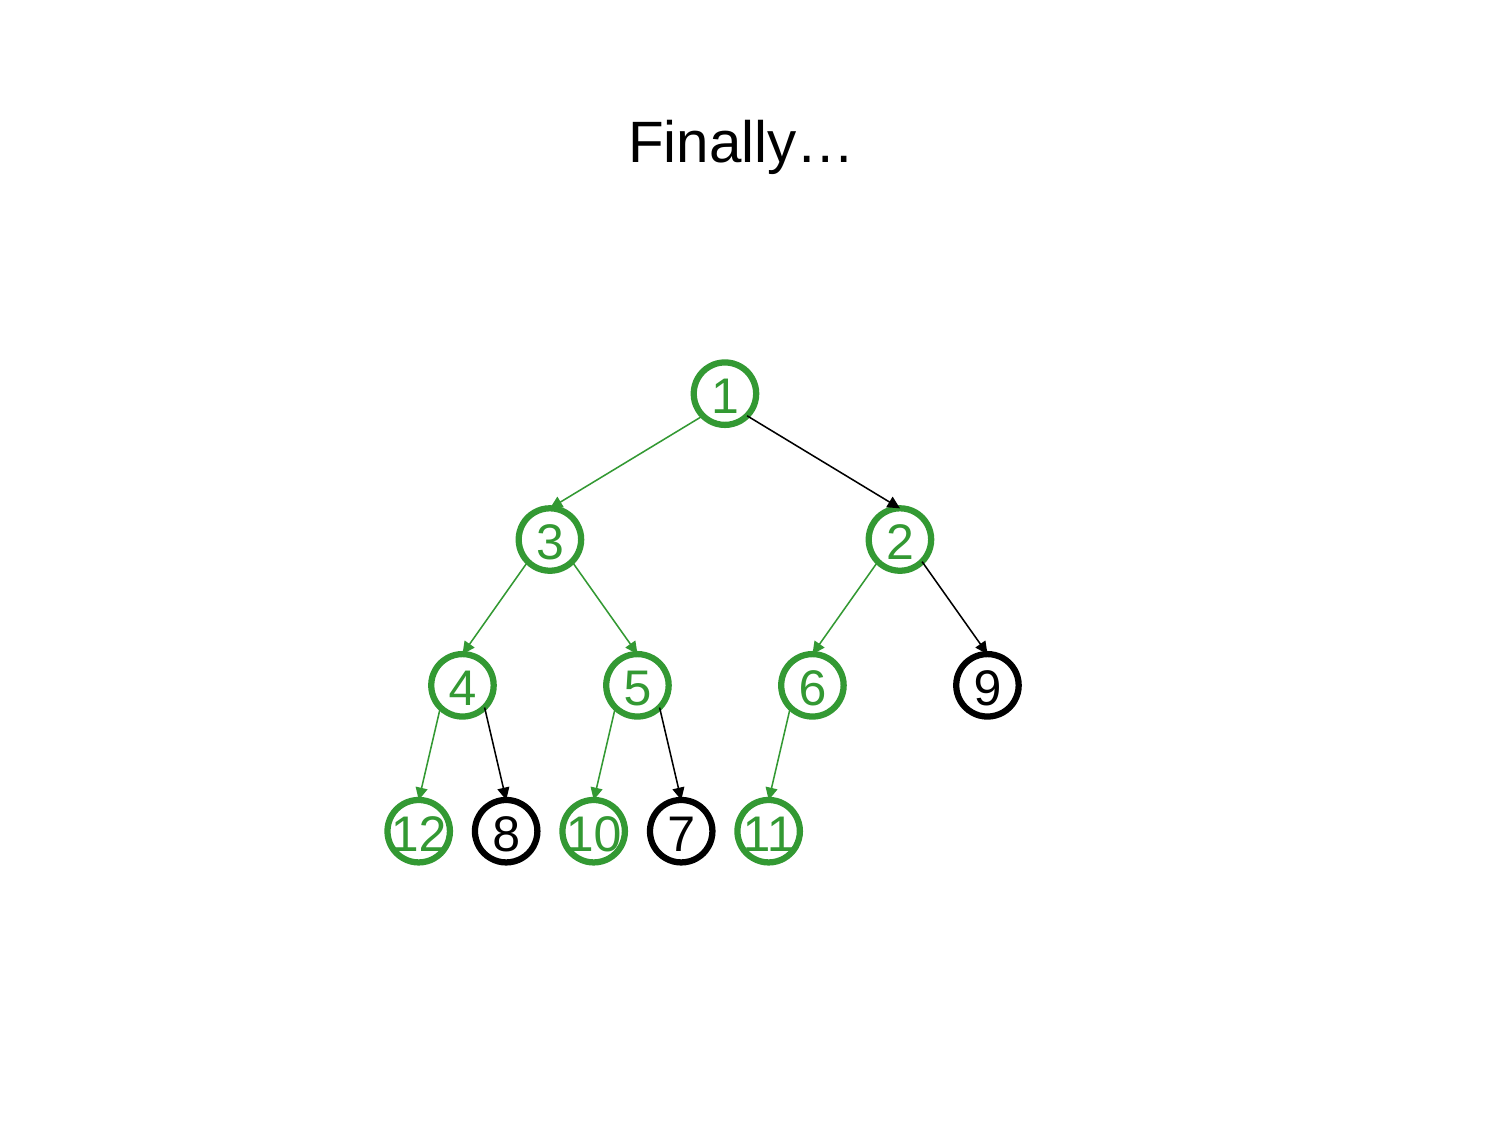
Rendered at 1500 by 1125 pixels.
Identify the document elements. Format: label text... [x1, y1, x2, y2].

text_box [593, 710, 616, 798]
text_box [812, 564, 879, 652]
text_box 8 [474, 800, 538, 863]
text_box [768, 710, 791, 798]
text_box 6 [781, 654, 844, 717]
text_box 5 [606, 654, 669, 717]
text_box 10 [562, 800, 625, 863]
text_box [418, 710, 441, 798]
text_box 12 [387, 800, 450, 863]
text_box 2 [868, 508, 932, 571]
text_box 7 [649, 800, 713, 863]
title Finally… [75, 45, 1425, 233]
text_box 11 [737, 800, 800, 863]
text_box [571, 564, 638, 652]
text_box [659, 710, 682, 798]
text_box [549, 418, 704, 506]
text_box 4 [431, 654, 494, 717]
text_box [921, 564, 988, 652]
text_box 1 [693, 362, 757, 425]
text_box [484, 710, 507, 798]
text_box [746, 418, 901, 506]
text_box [462, 564, 529, 652]
text_box 9 [956, 654, 1019, 717]
text_box 3 [518, 508, 582, 571]
